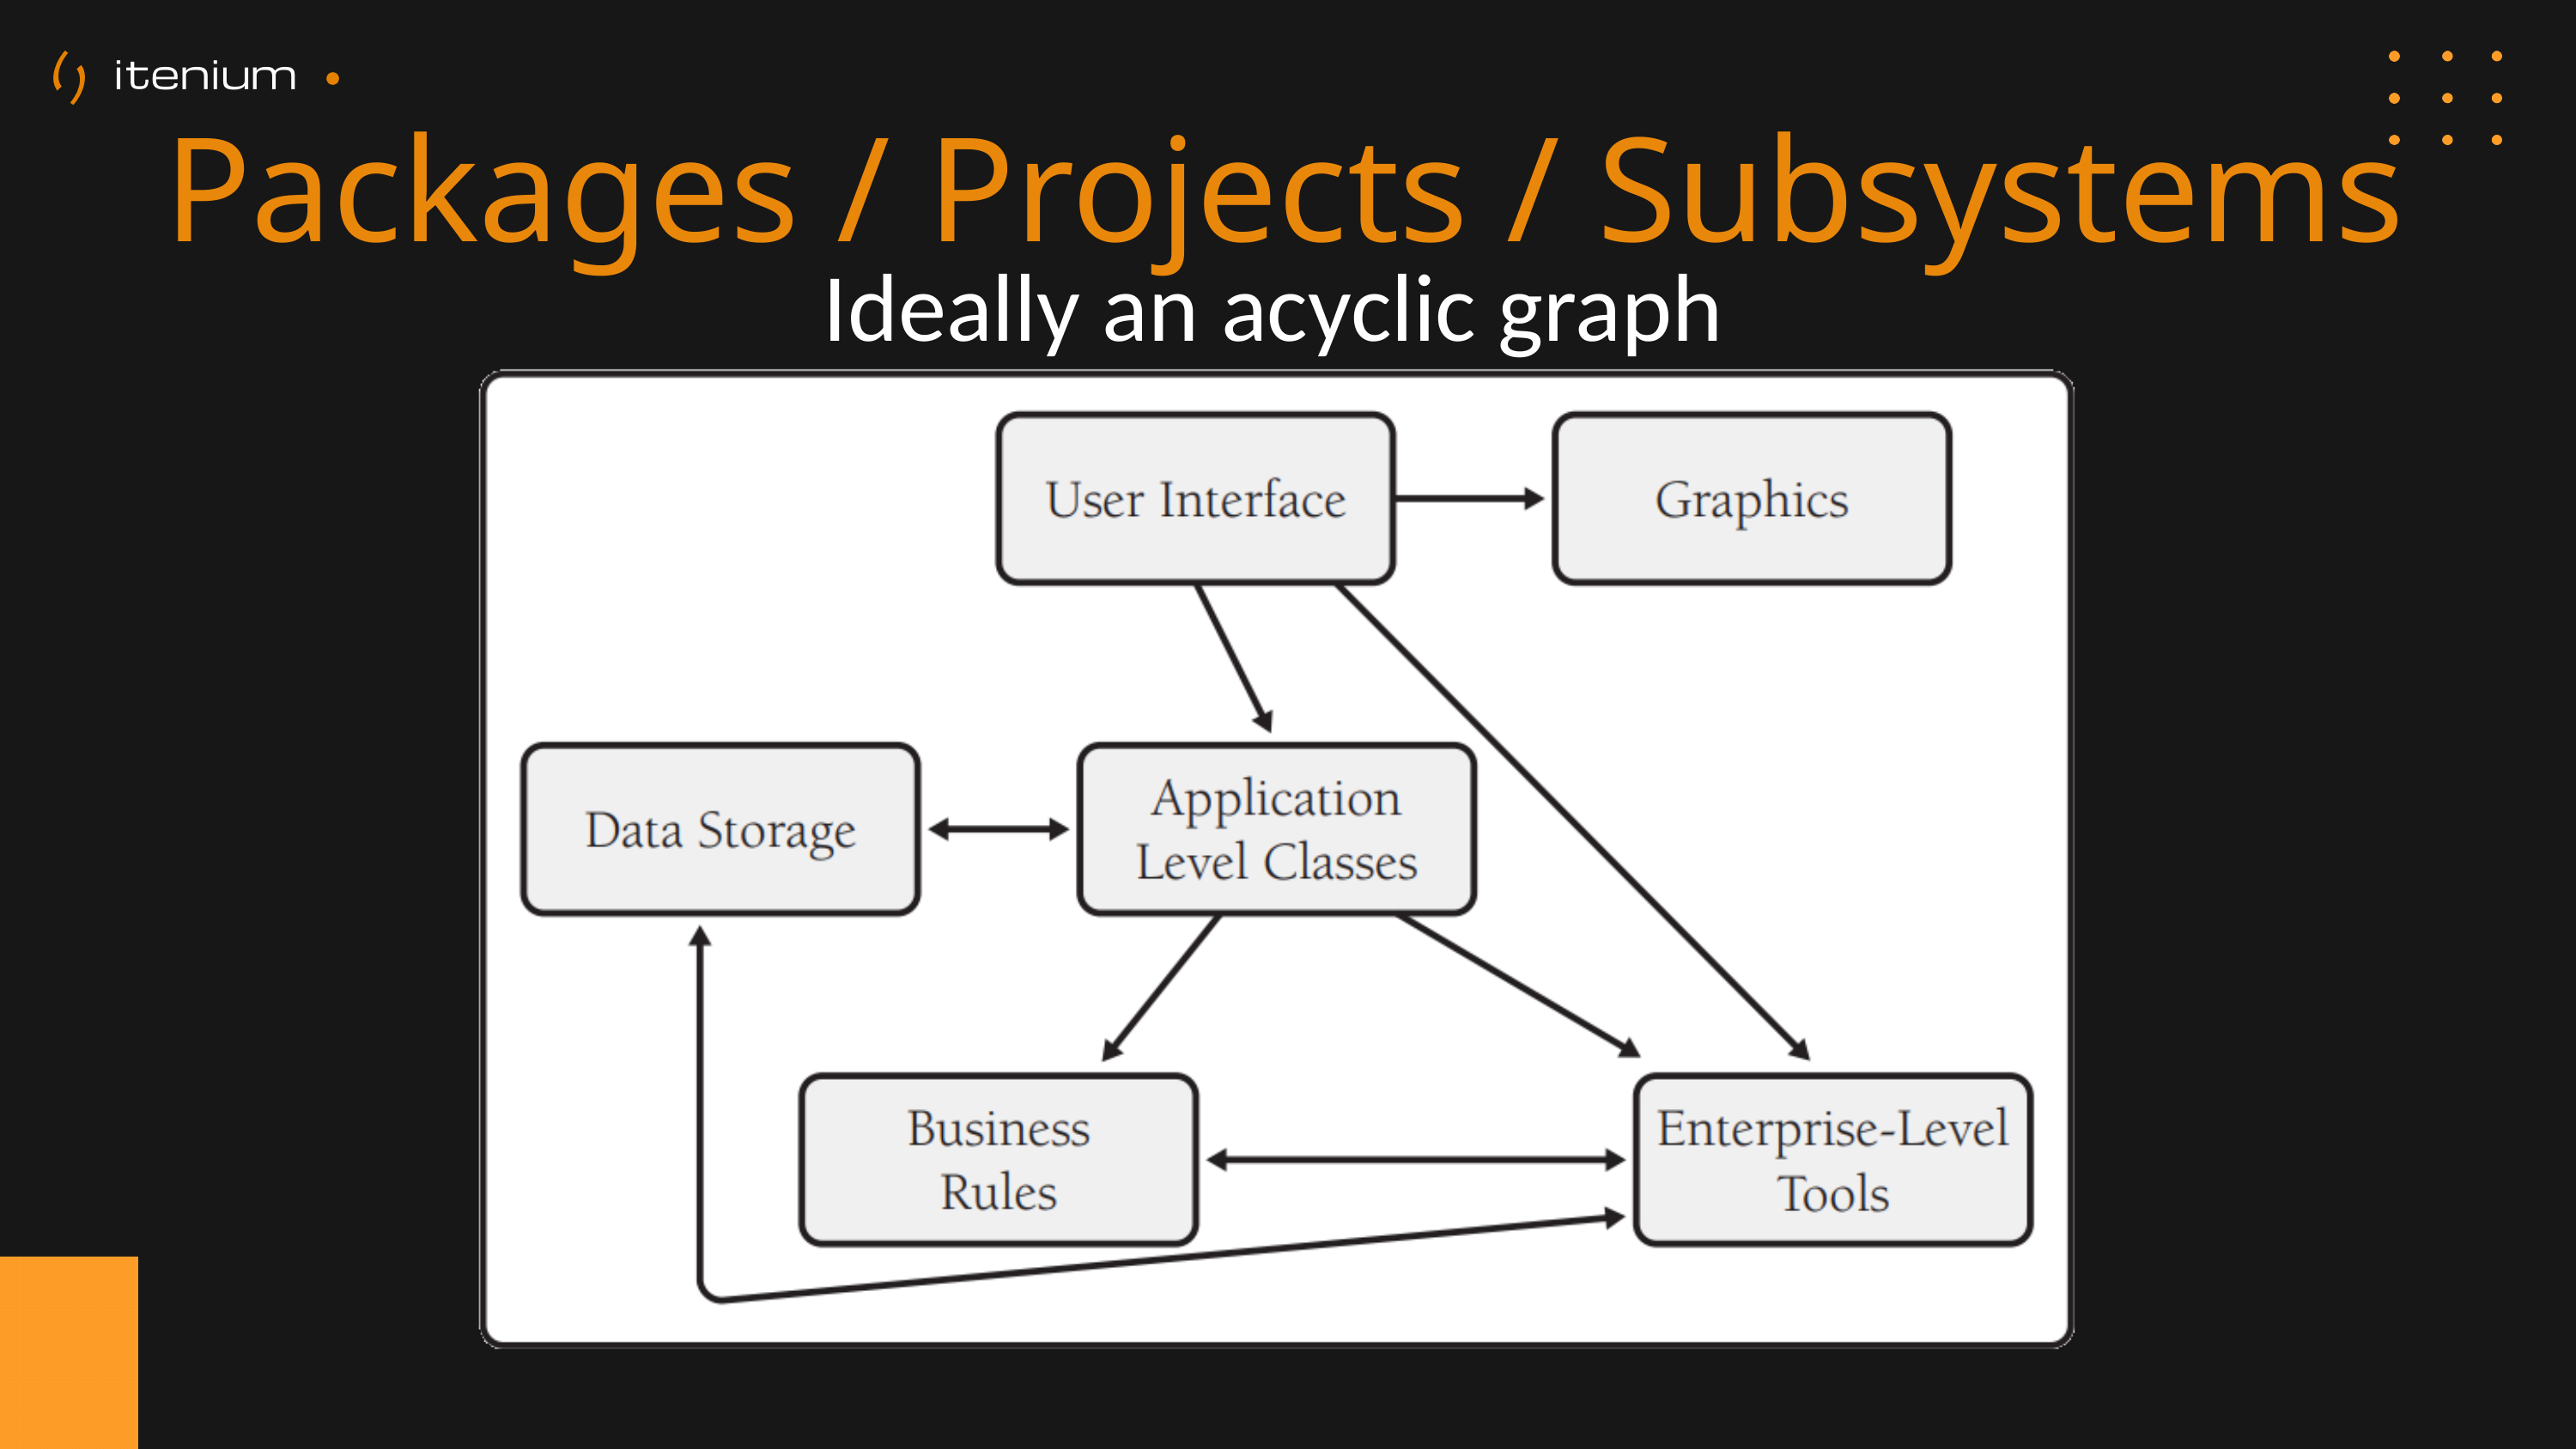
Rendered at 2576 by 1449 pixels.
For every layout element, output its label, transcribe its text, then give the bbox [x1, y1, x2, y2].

picture [34, 33, 360, 121]
text_box Ideally an acyclic graph [34, 238, 2512, 367]
picture [0, 1256, 139, 1449]
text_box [2389, 51, 2502, 145]
text_box Packages / Projects / Subsystems [0, 97, 2572, 271]
picture [428, 334, 2105, 1367]
